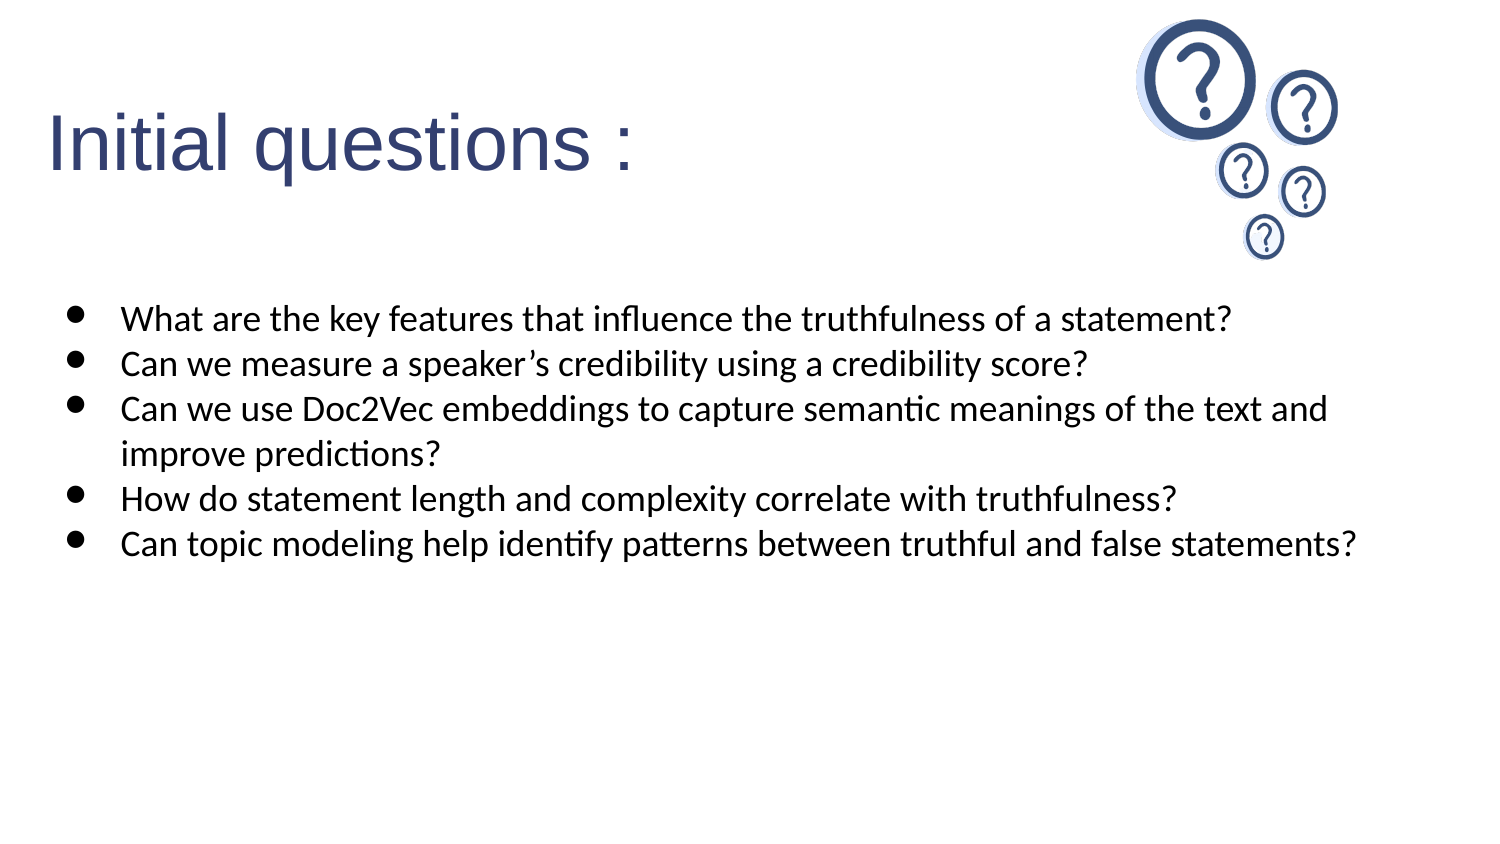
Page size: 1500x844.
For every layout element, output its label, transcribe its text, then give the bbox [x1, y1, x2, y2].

picture [1122, 12, 1378, 267]
text_box What are the key features that influence the truthfulness of a statement? Can we measure a speaker’s credibility using a credibility score? Can we use Doc2Vec embeddings to capture semantic meanings of the text and improve predictions? How do statement length and complexity correlate with truthfulness? Can topic modeling help identify patterns between truthful and false statements? [30, 278, 1470, 579]
text_box Initial questions : [31, 76, 898, 202]
